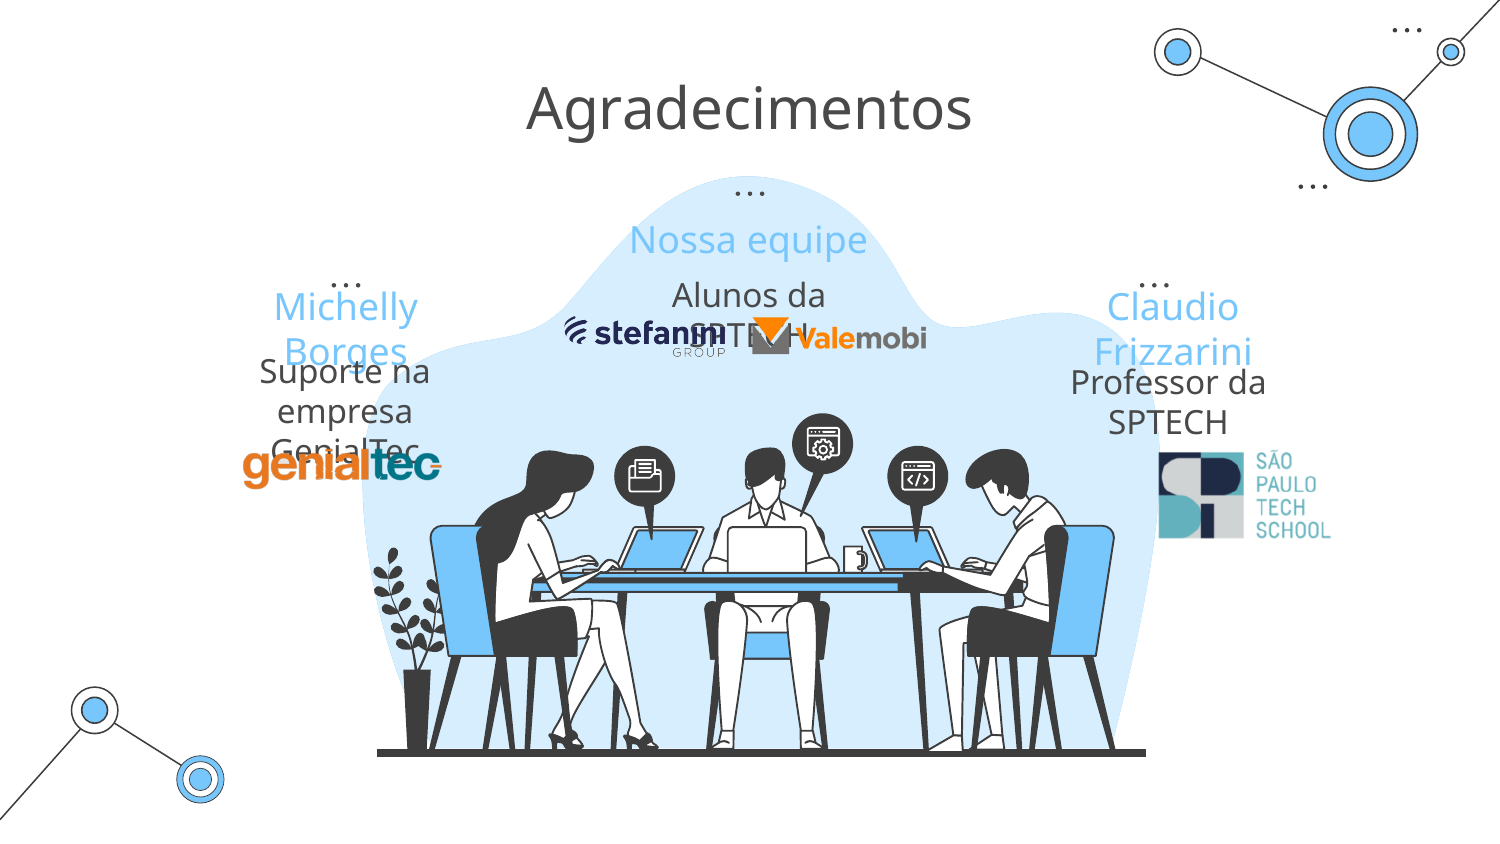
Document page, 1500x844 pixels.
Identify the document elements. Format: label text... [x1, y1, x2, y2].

picture [746, 313, 934, 355]
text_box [806, 426, 841, 461]
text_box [1139, 282, 1169, 288]
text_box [901, 460, 935, 491]
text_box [735, 191, 765, 197]
subtitle Michelly Borges [211, 298, 319, 335]
title Agradecimentos [362, 56, 1138, 151]
picture [1150, 445, 1339, 545]
subtitle Suporte na empresa GenialTec [192, 335, 319, 480]
picture [564, 316, 725, 358]
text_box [331, 282, 361, 288]
subtitle Professor da SPTECH [1179, 346, 1303, 444]
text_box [628, 458, 663, 493]
subtitle Claudio Frizzarini [1179, 298, 1327, 357]
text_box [324, 176, 1176, 758]
picture [228, 443, 452, 496]
